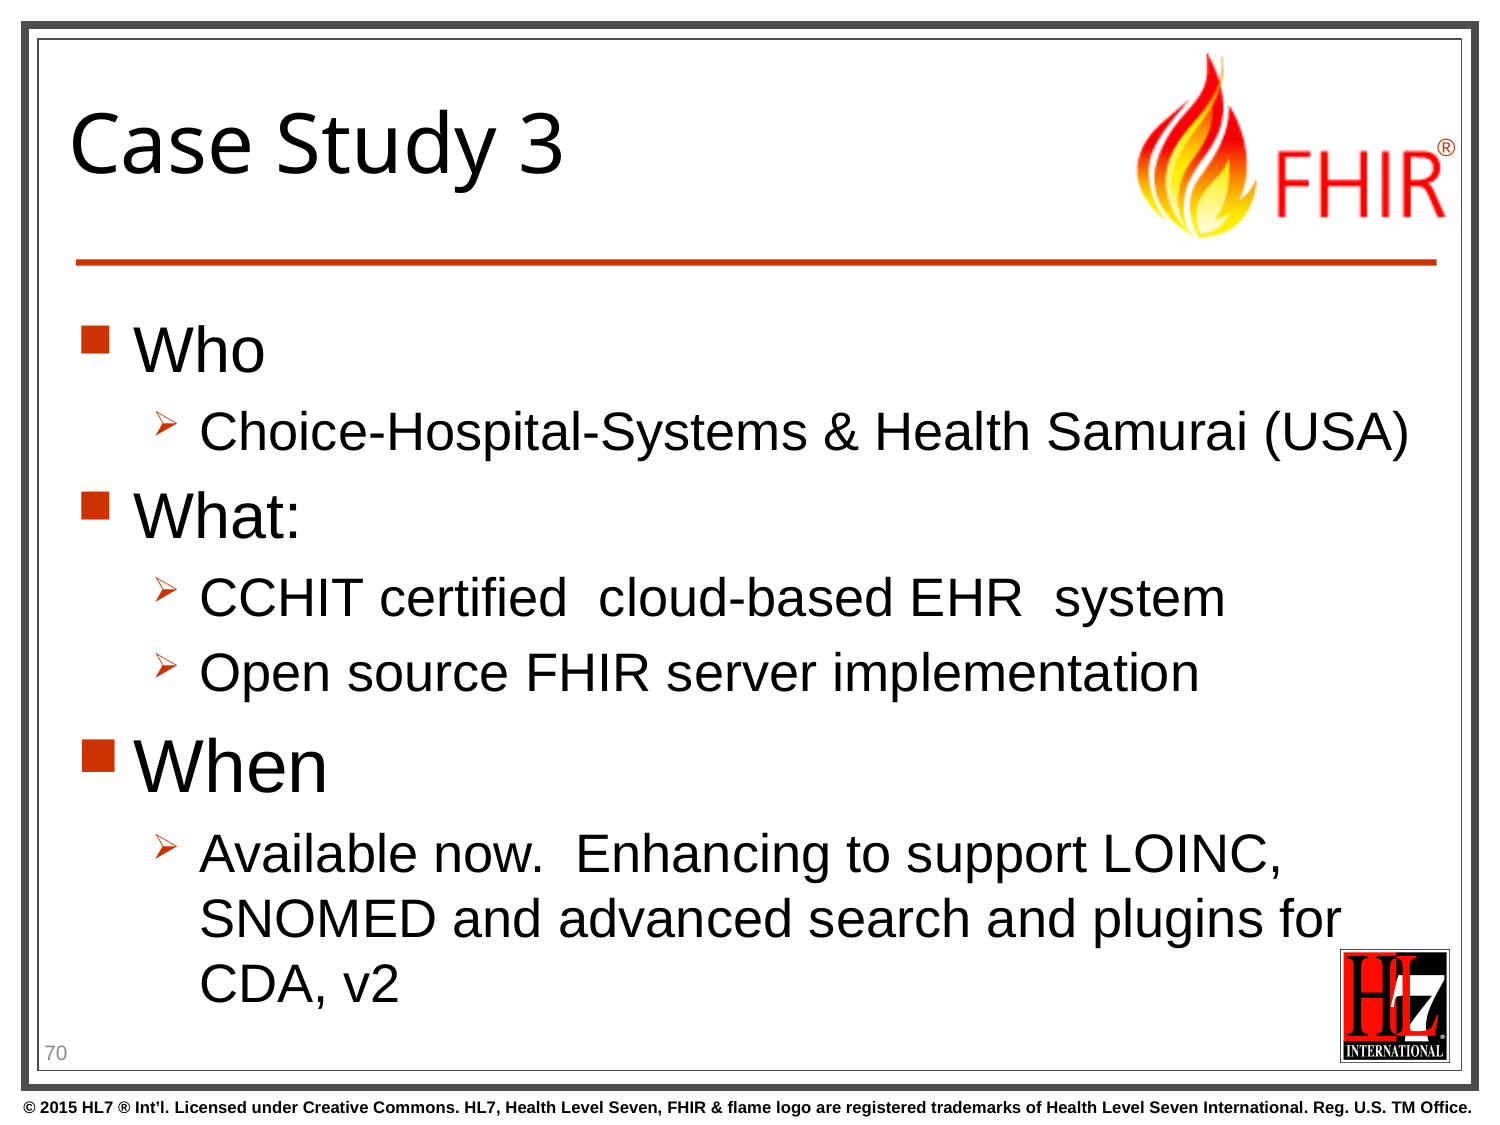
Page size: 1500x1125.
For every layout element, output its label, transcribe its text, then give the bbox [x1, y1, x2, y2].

title Case Study 3 [53, 54, 1128, 244]
list Who Choice-Hospital-Systems & Health Samurai (USA) What: CCHIT certified cloud-based EHR system Open source FHIR server implementation When Available now. Enhancing to support LOINC, SNOMED and advanced search and plugins for CDA, v2 [62, 299, 1438, 1059]
picture [1340, 949, 1450, 1063]
picture [1124, 42, 1458, 249]
slide_number 70 [29, 1034, 148, 1071]
